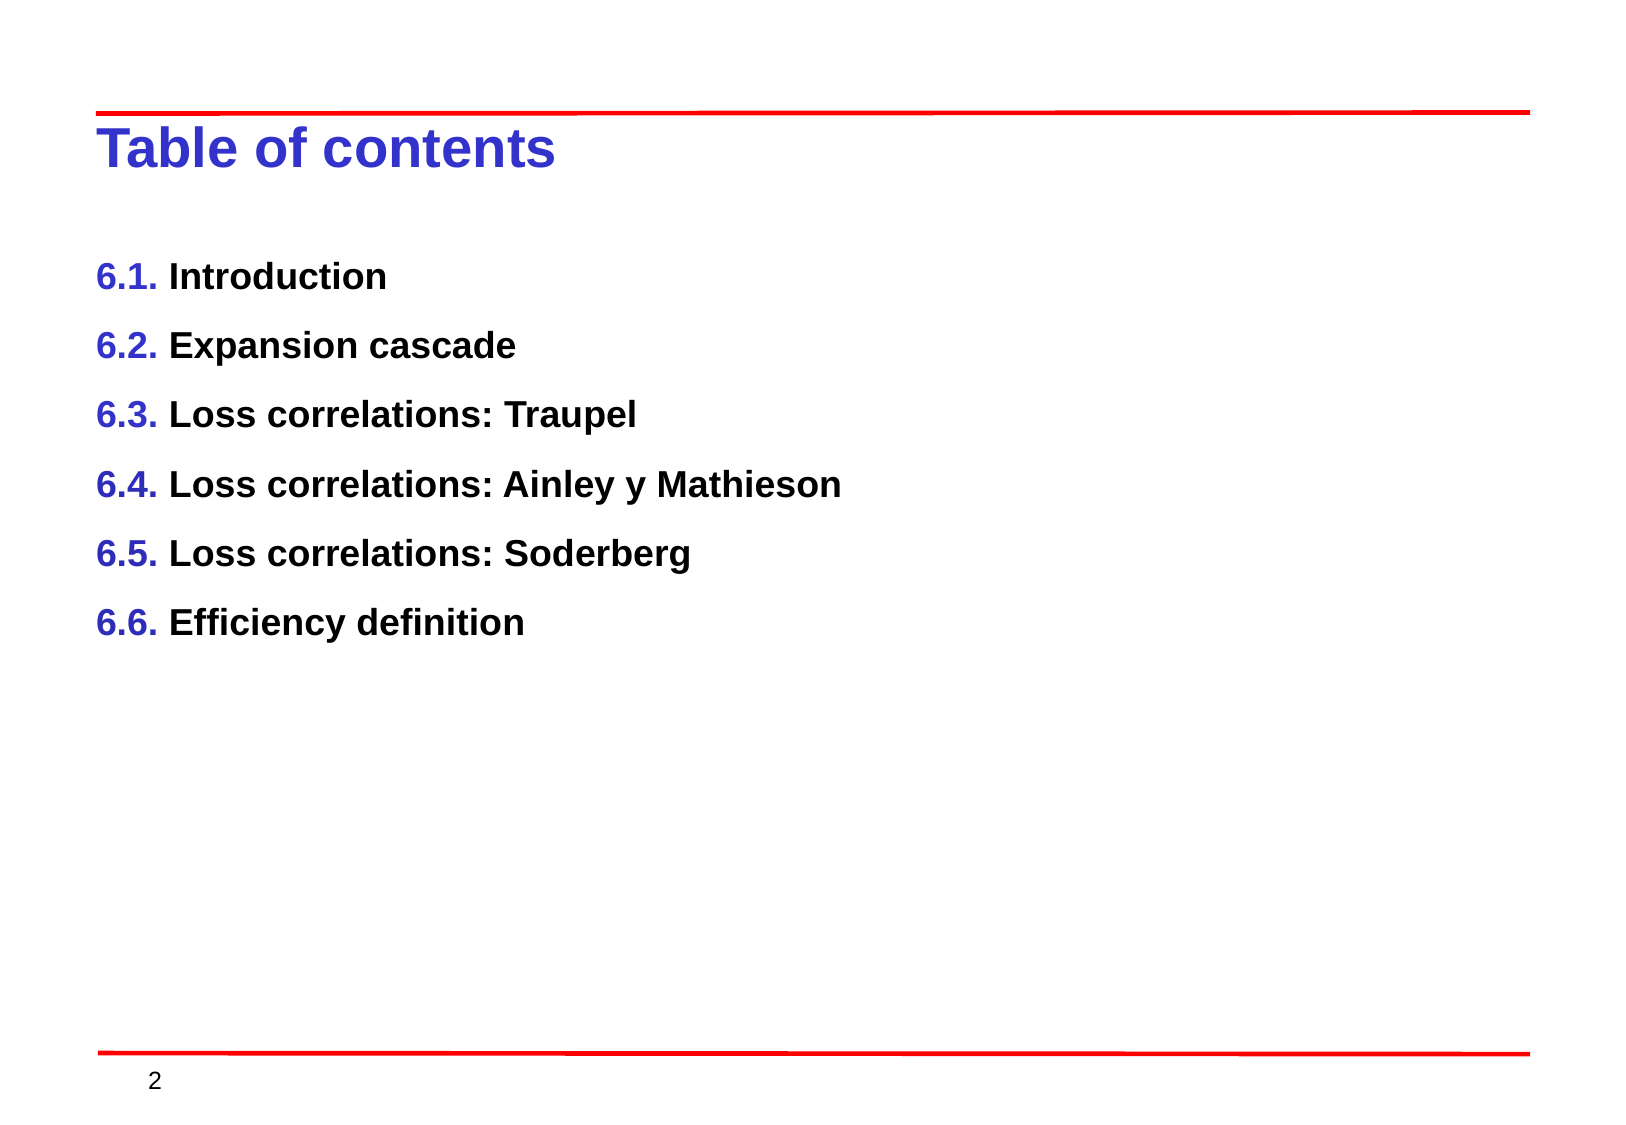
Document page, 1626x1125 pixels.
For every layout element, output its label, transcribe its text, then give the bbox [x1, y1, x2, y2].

list Table of contents 6.1. Introduction 6.2. Expansion cascade 6.3. Loss correlations: Traupel 6.4. Loss correlations: Ainley y Mathieson 6.5. Loss correlations: Soderberg 6.6. Efficiency definition [81, 117, 1544, 1056]
slide_number 2 [91, 1056, 178, 1107]
